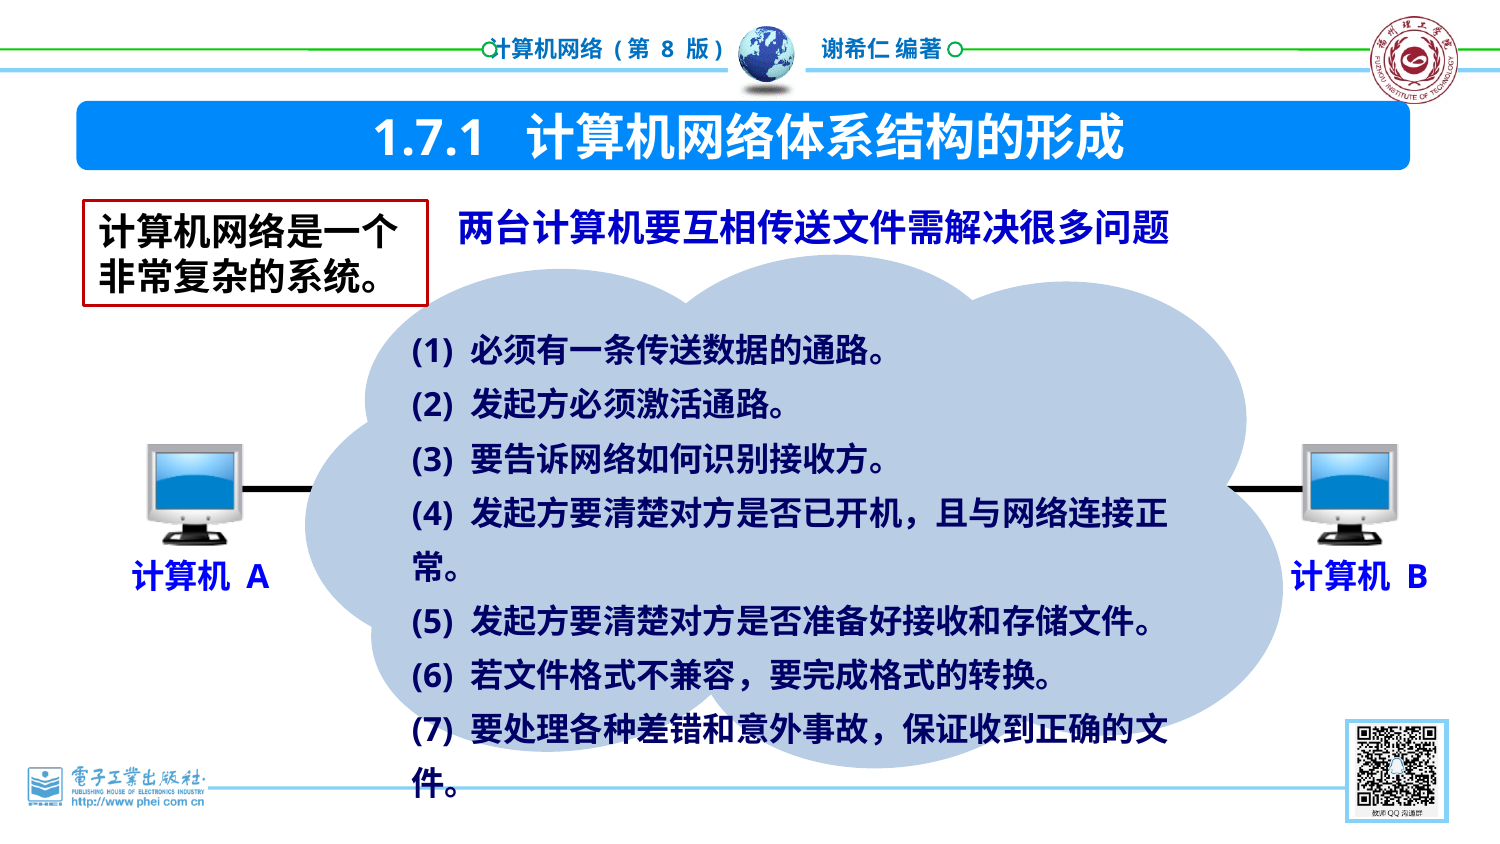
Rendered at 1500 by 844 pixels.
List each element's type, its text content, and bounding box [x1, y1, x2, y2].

picture [1370, 16, 1458, 104]
list 1.7.1 计算机网络体系结构的形成 [204, 105, 1293, 166]
picture [1355, 724, 1438, 817]
text_box 计算机 B [1287, 548, 1443, 603]
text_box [304, 254, 1284, 769]
text_box 两台计算机要互相传送文件需解决很多问题 [442, 196, 1185, 253]
picture [736, 24, 796, 100]
text_box 计算机 A [116, 548, 285, 603]
picture [1296, 440, 1406, 549]
picture [141, 440, 251, 549]
picture [23, 764, 208, 809]
text_box 计算机网络是一个非常复杂的系统。 [82, 199, 430, 307]
